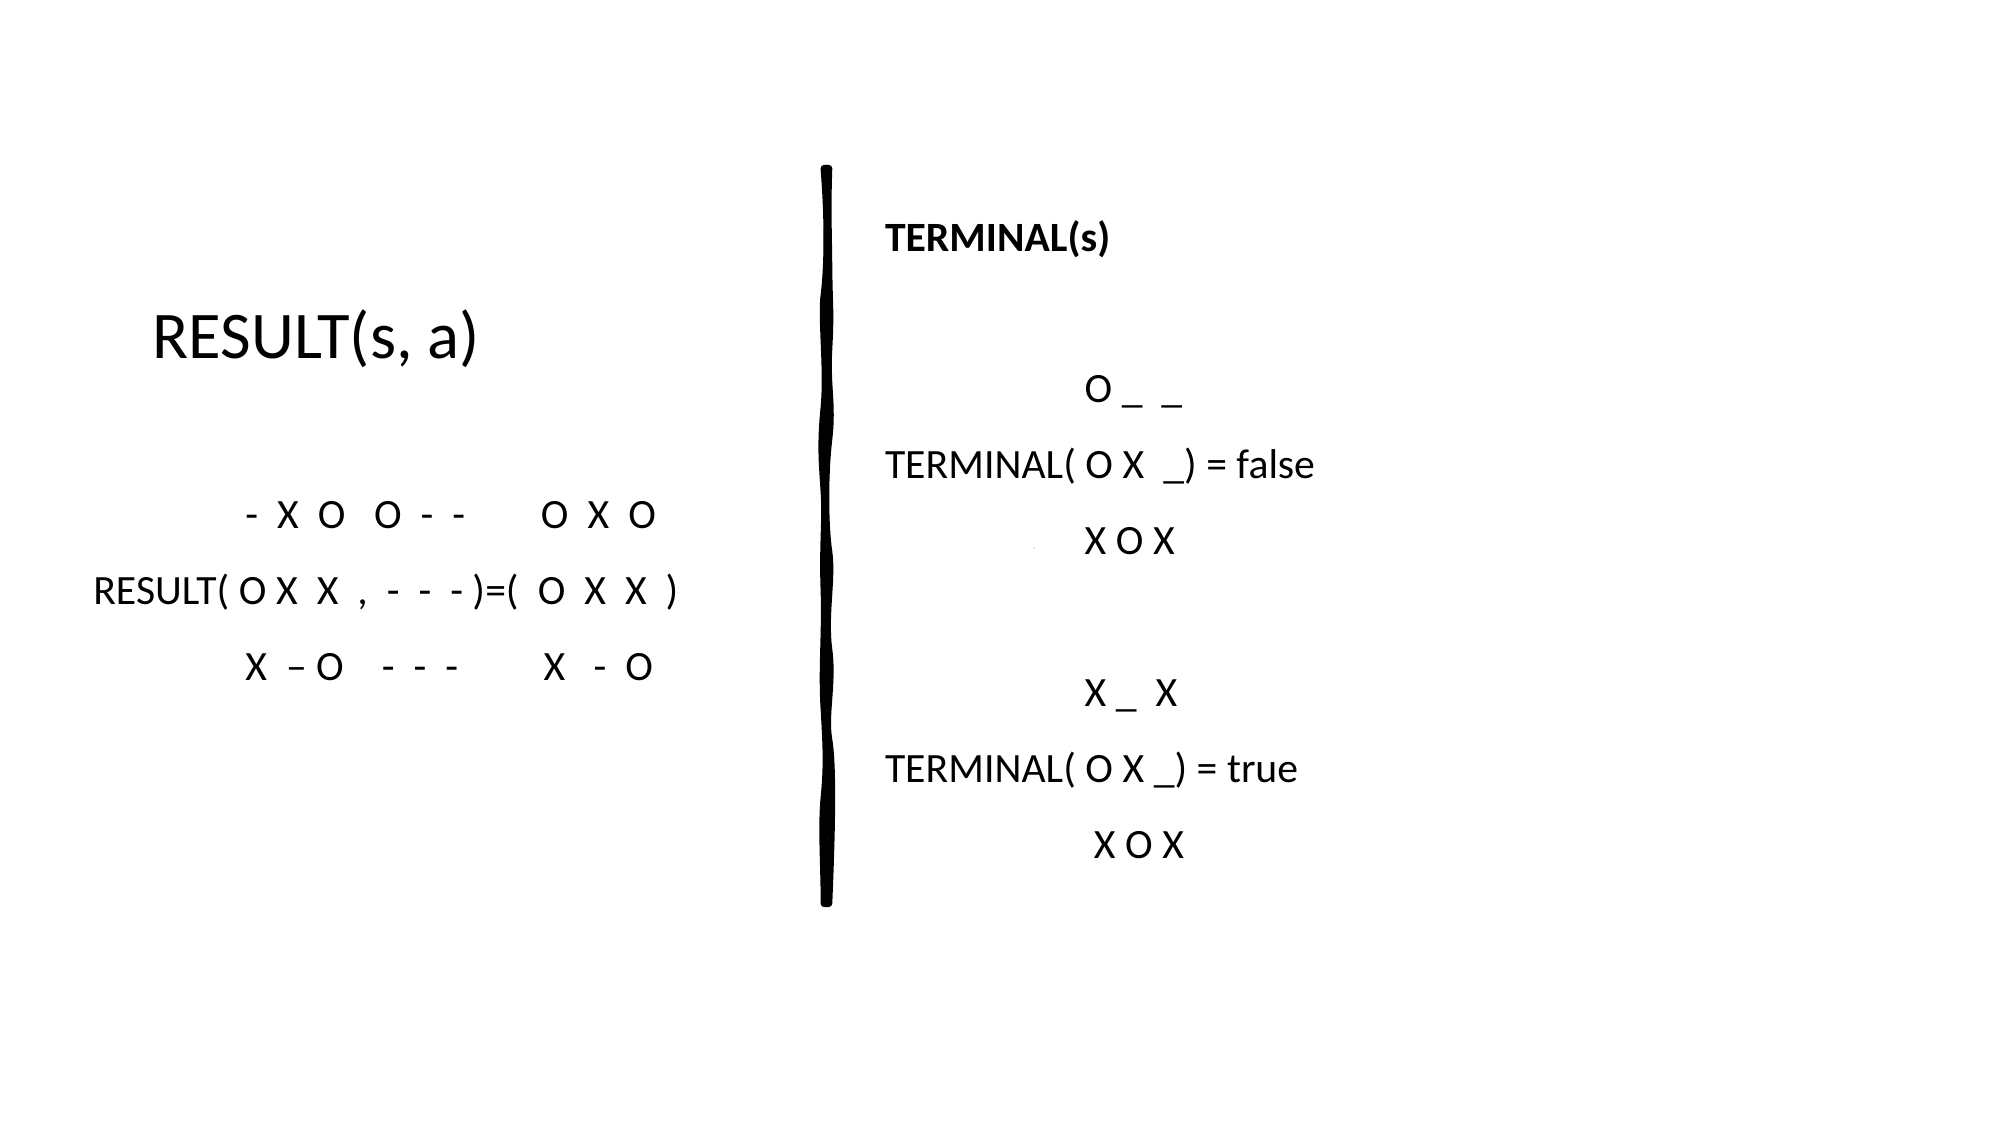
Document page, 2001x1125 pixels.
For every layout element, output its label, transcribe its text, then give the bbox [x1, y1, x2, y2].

picture [1086, 520, 1090, 538]
picture [1031, 538, 1036, 557]
title RESULT(s, a) [137, 75, 783, 380]
list TERMINAL(s) O _ _ TERMINAL( O X _) = false X O X X _ X TERMINAL( O X _) = true X O X [870, 90, 1863, 981]
list - X O O - - O X O RESULT( O X X , - - - )=( O X X ) X – O - - - X - O [78, 403, 817, 866]
